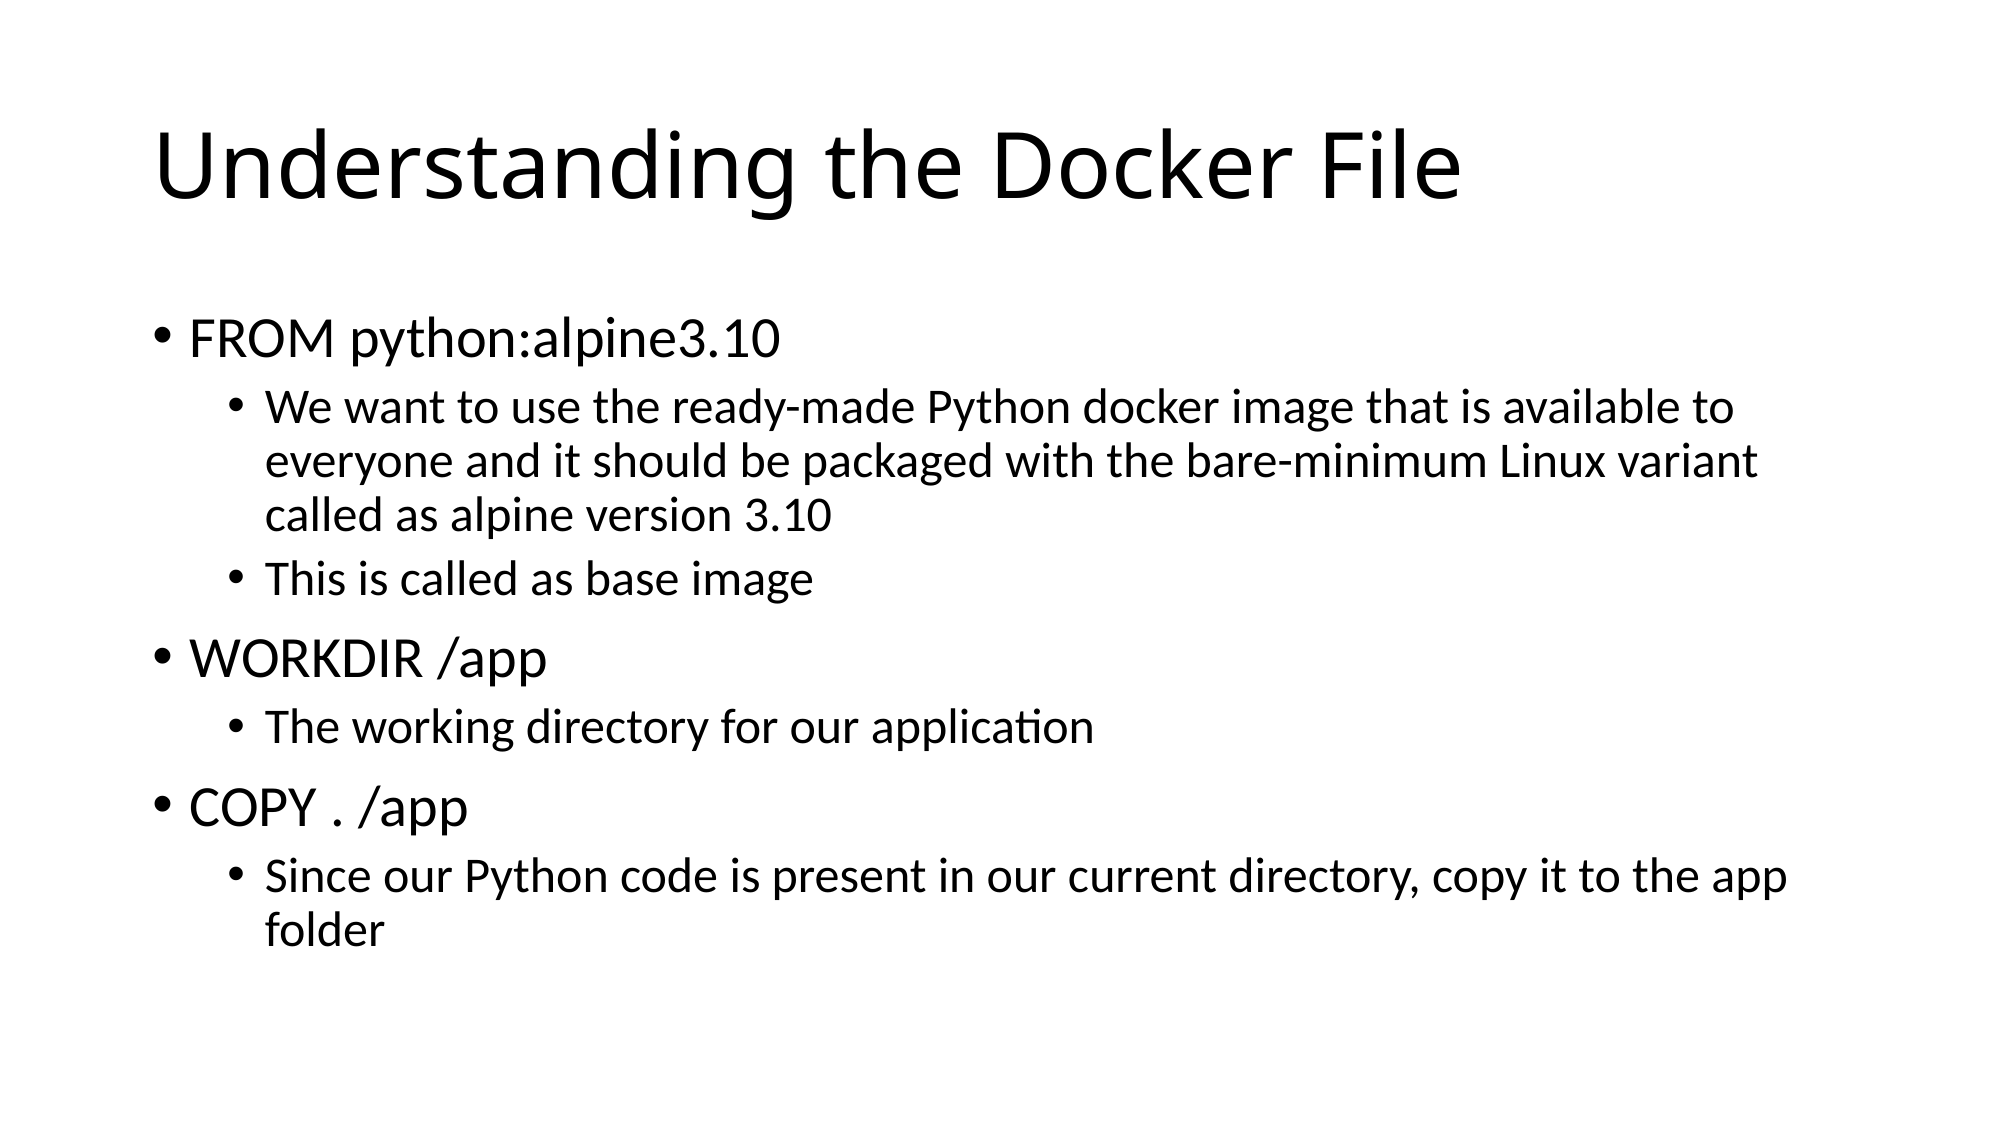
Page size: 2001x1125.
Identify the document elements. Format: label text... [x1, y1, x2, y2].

title Understanding the Docker File [137, 59, 1863, 278]
list FROM python:alpine3.10 We want to use the ready-made Python docker image that is available to everyone and it should be packaged with the bare-minimum Linux variant called as alpine version 3.10 This is called as base image WORKDIR /app The working directory for our application COPY . /app Since our Python code is present in our current directory, copy it to the app folder [137, 299, 1863, 1014]
